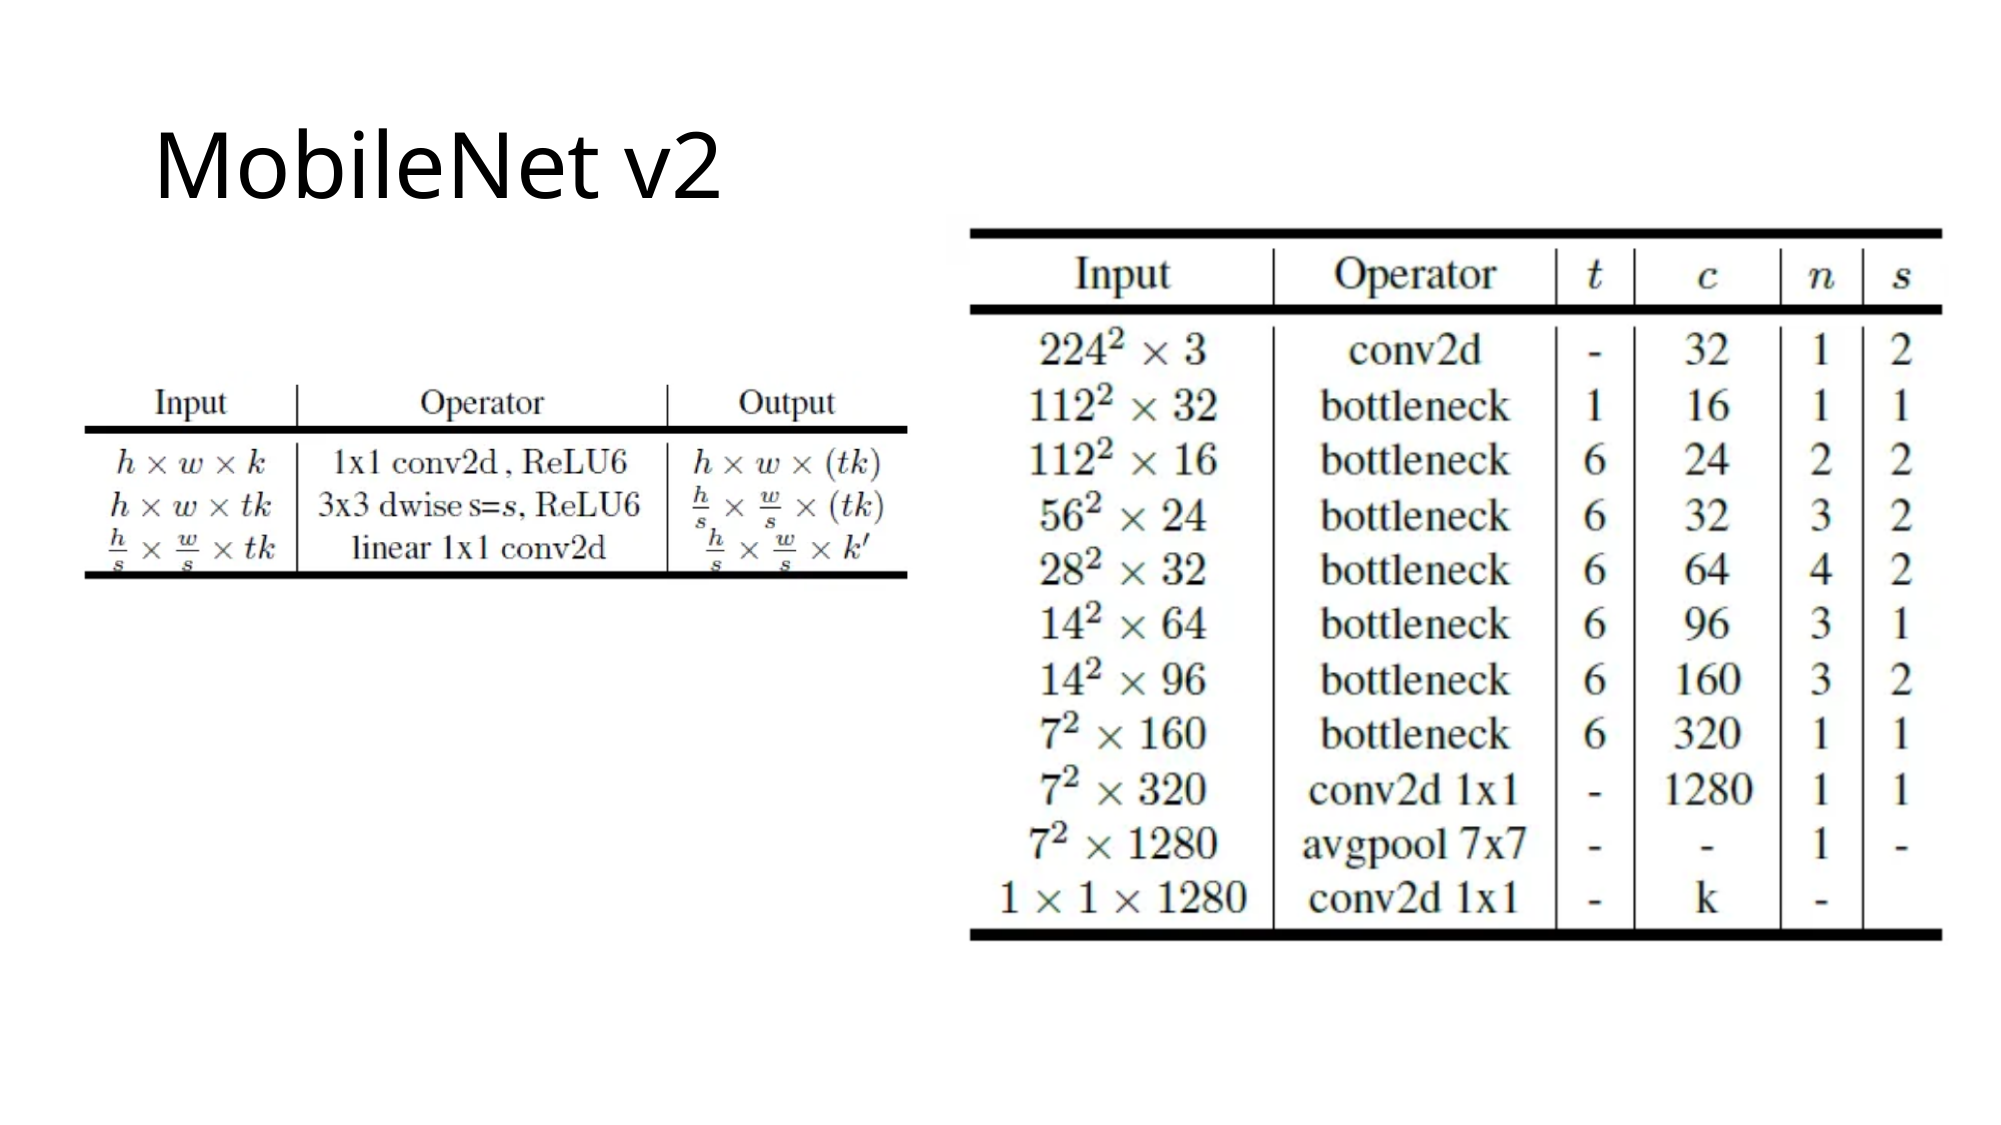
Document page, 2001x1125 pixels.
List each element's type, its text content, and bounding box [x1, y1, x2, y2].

picture [49, 362, 937, 614]
picture [945, 214, 1957, 972]
title MobileNet v2 [137, 59, 1863, 278]
